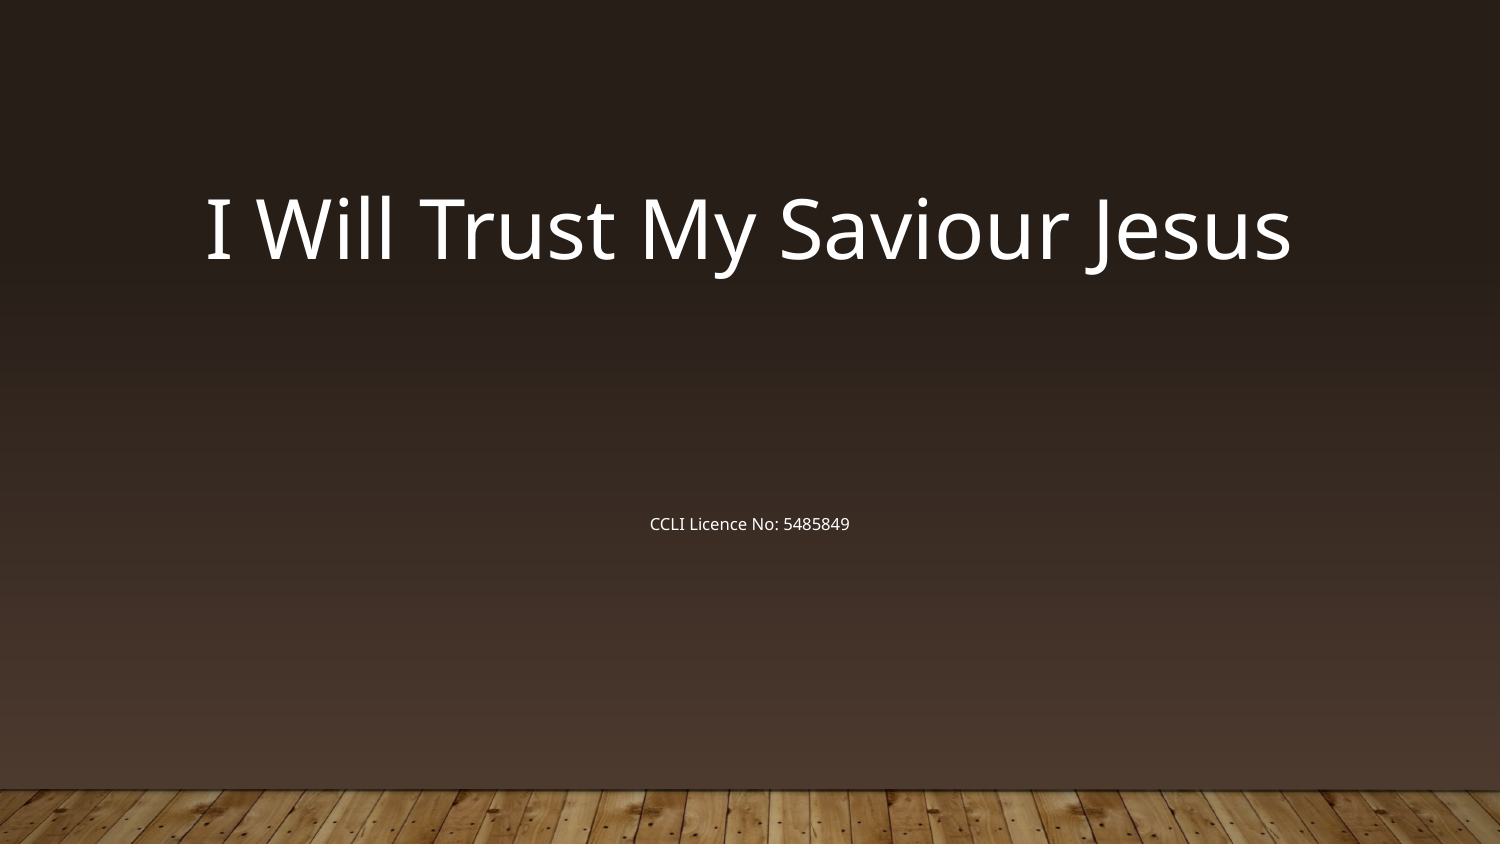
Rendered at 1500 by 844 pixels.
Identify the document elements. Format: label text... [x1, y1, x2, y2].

picture [0, 789, 1500, 844]
text_box CCLI Licence No: 5485849 [149, 506, 1350, 541]
text_box I Will Trust My Saviour Jesus [149, 168, 1350, 284]
